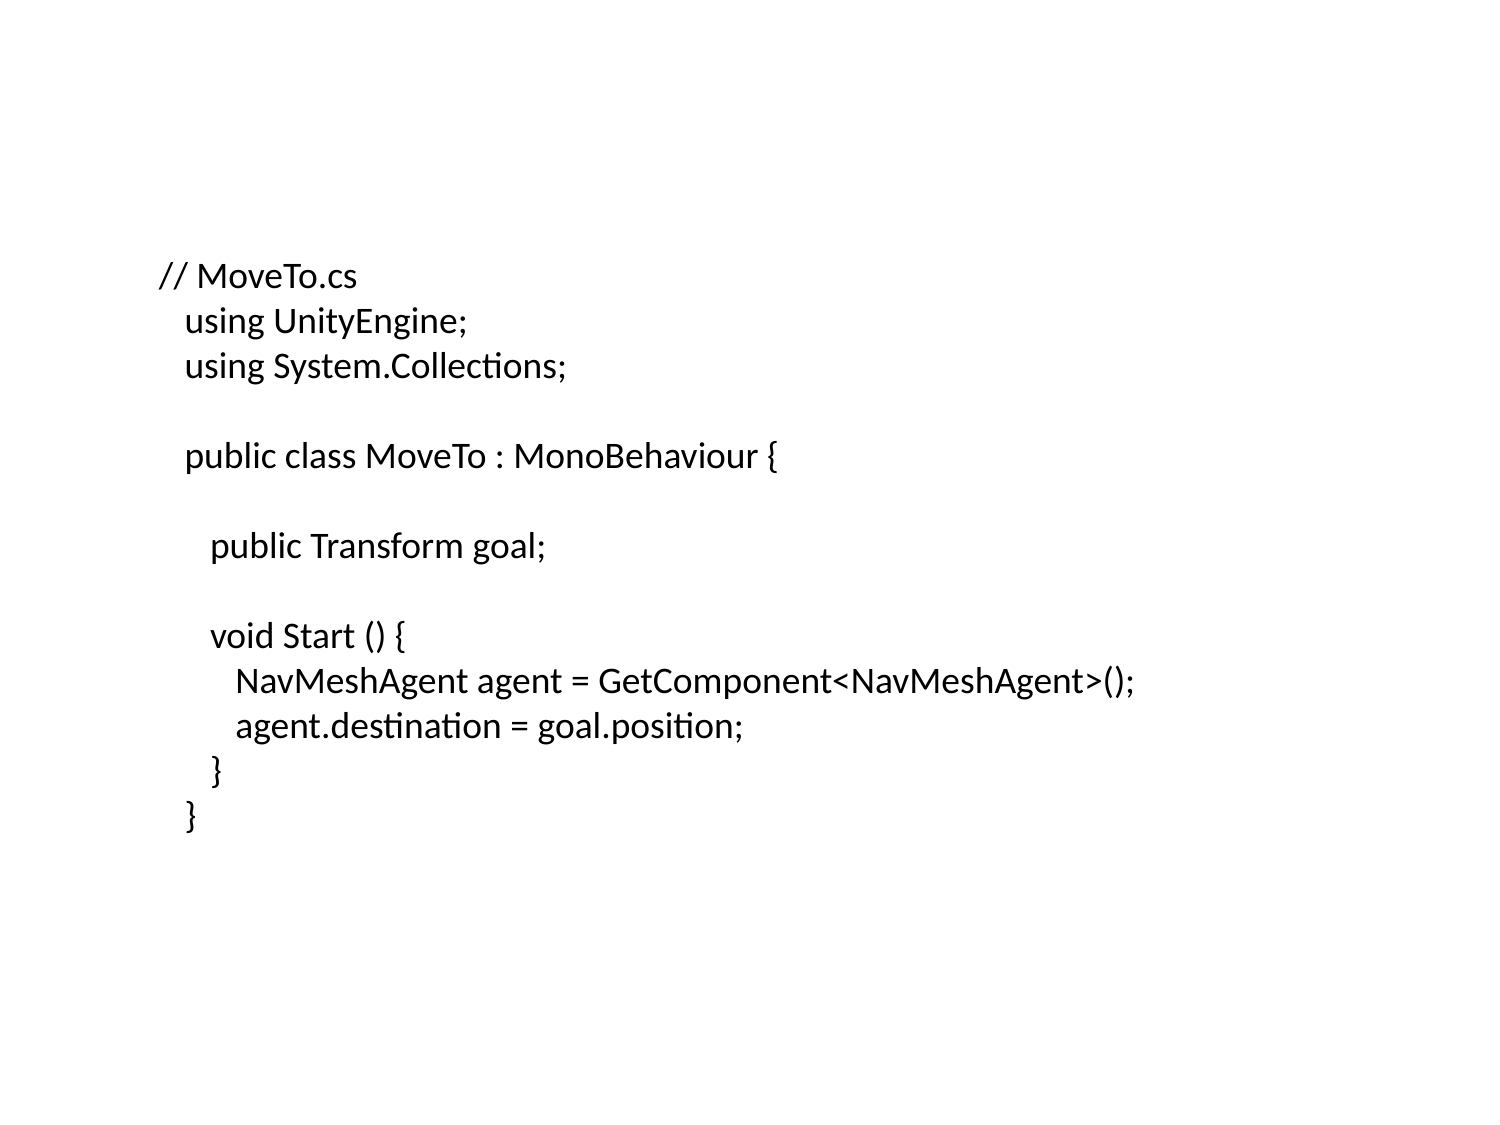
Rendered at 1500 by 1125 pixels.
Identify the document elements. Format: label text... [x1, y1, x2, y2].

text_box // MoveTo.cs using UnityEngine; using System.Collections; public class MoveTo : MonoBehaviour { public Transform goal; void Start () { NavMeshAgent agent = GetComponent<NavMeshAgent>(); agent.destination = goal.position; } } [135, 243, 1373, 844]
